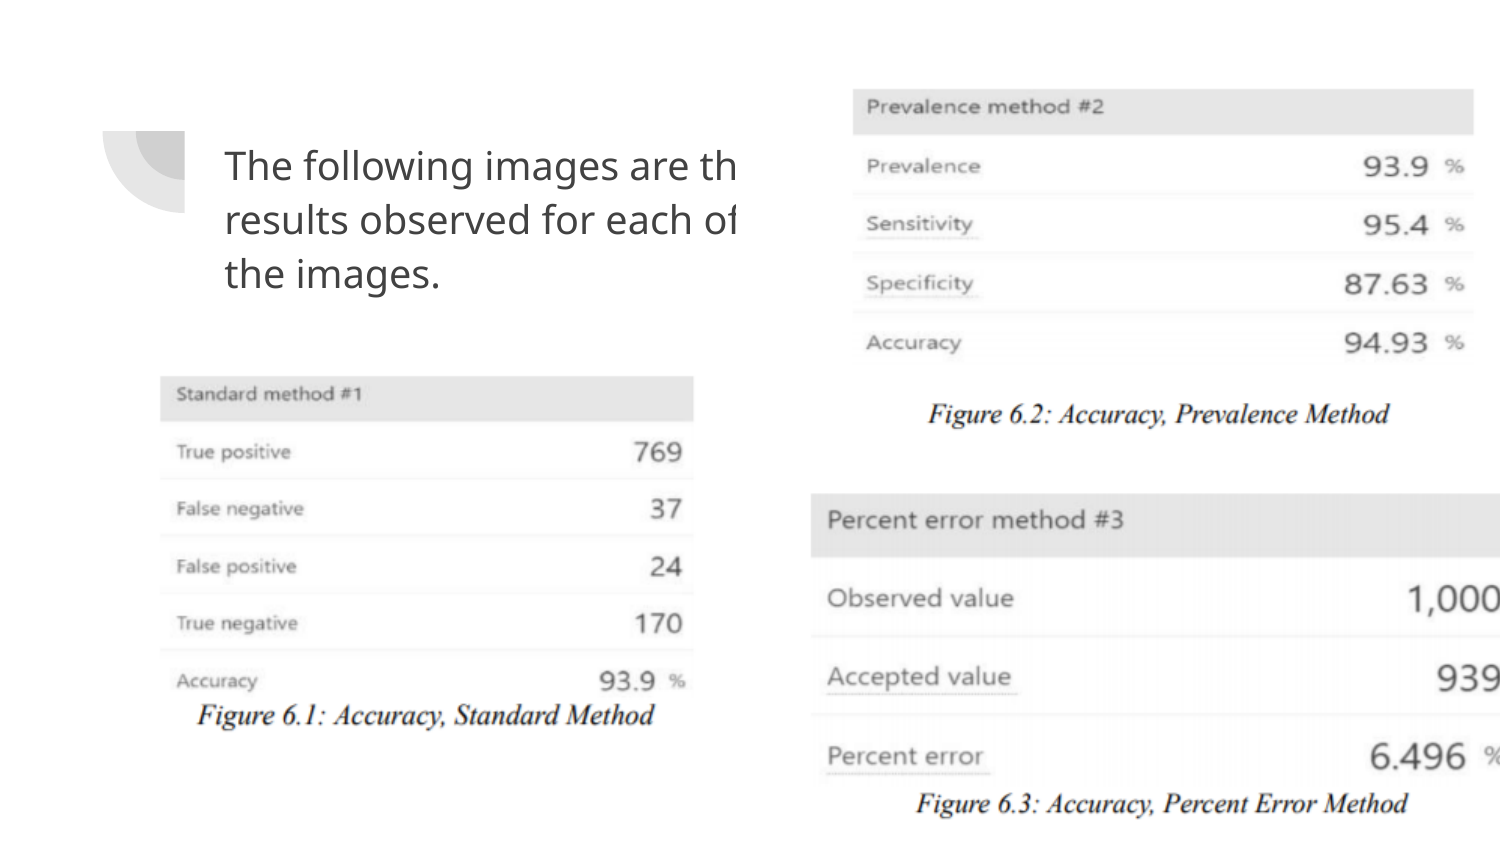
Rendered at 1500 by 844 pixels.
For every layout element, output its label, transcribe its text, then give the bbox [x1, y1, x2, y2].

picture [101, 0, 1500, 844]
list The following images are the results observed for each of the images. [209, 118, 730, 354]
